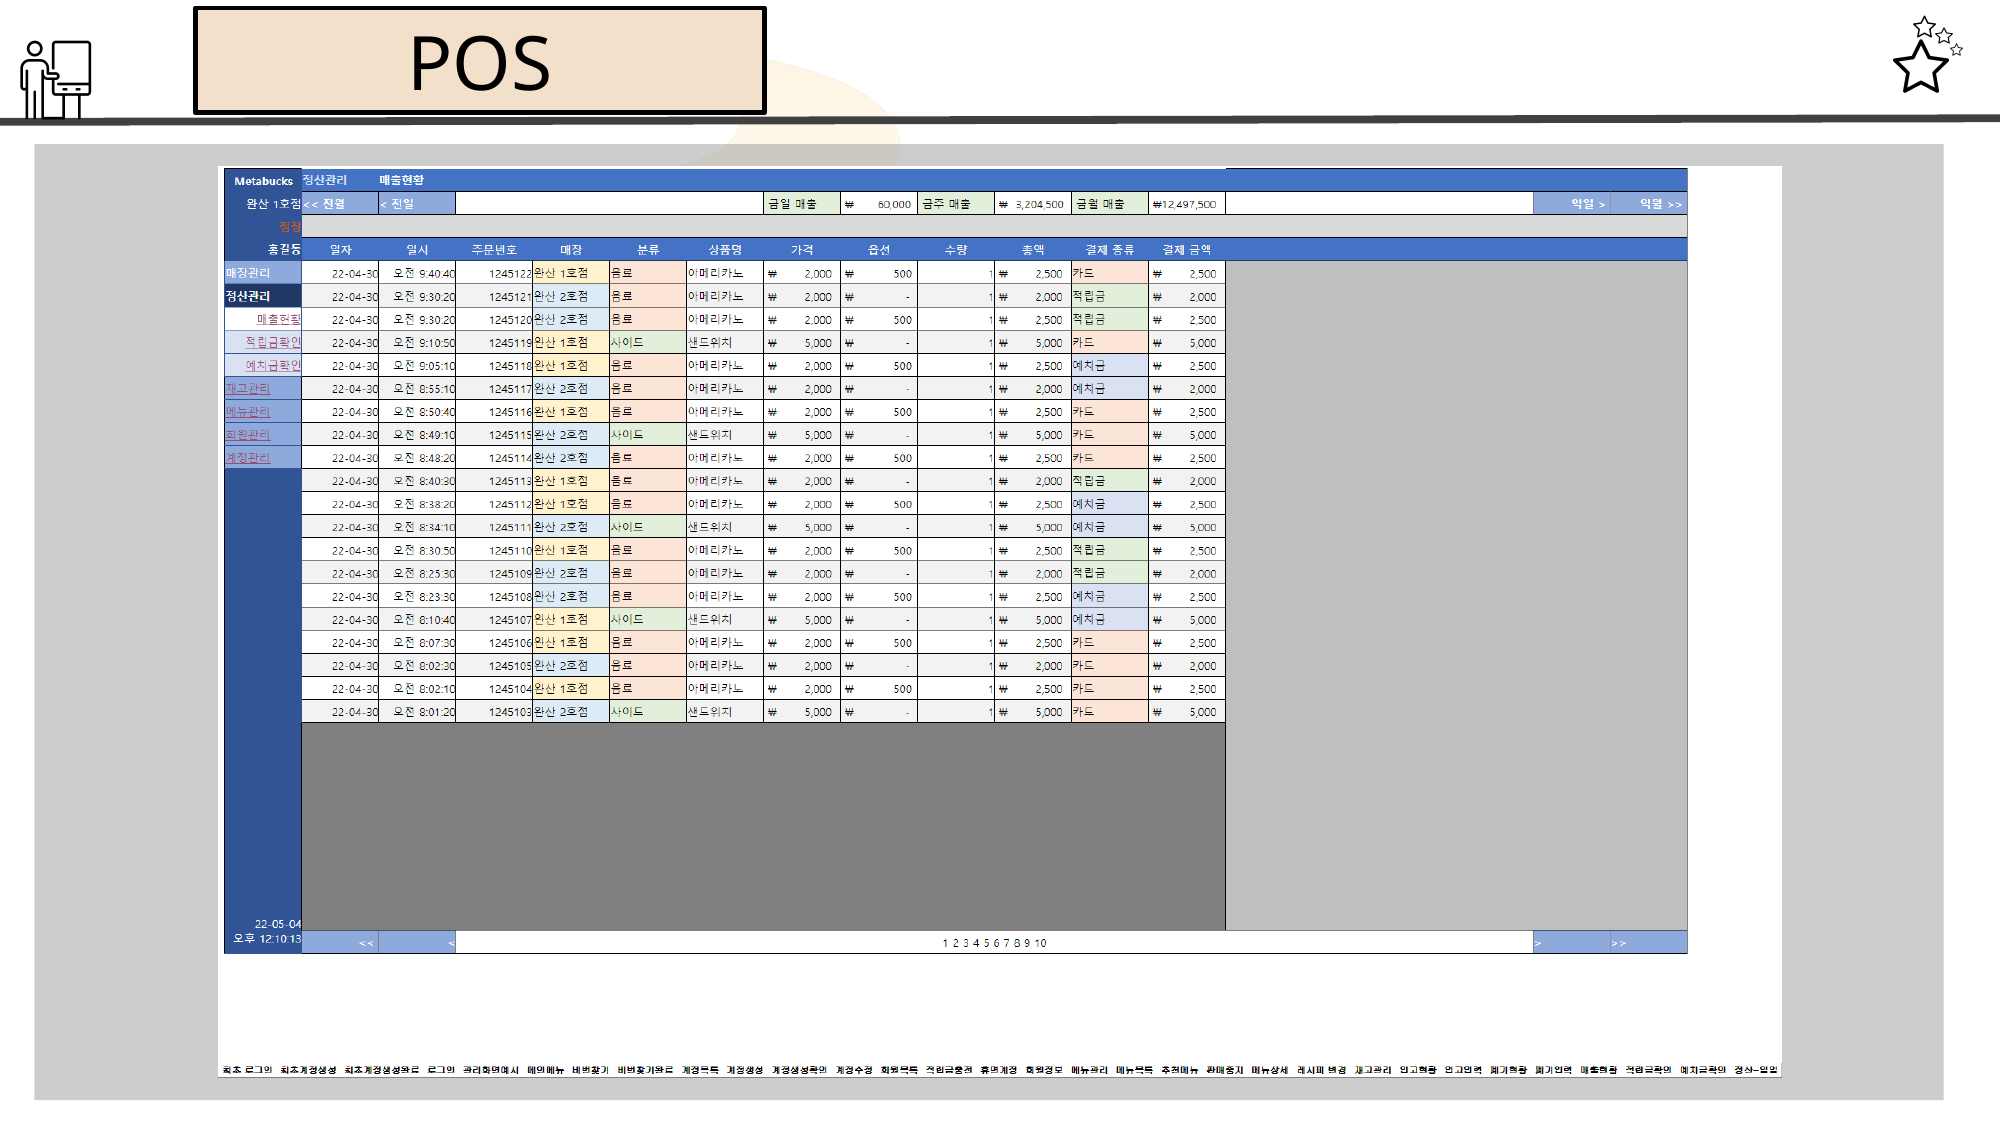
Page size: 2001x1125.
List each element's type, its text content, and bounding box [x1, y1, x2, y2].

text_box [1893, 15, 1963, 94]
text_box POS [195, 7, 765, 113]
picture [0, 0, 2001, 1125]
text_box [33, 143, 1945, 1101]
